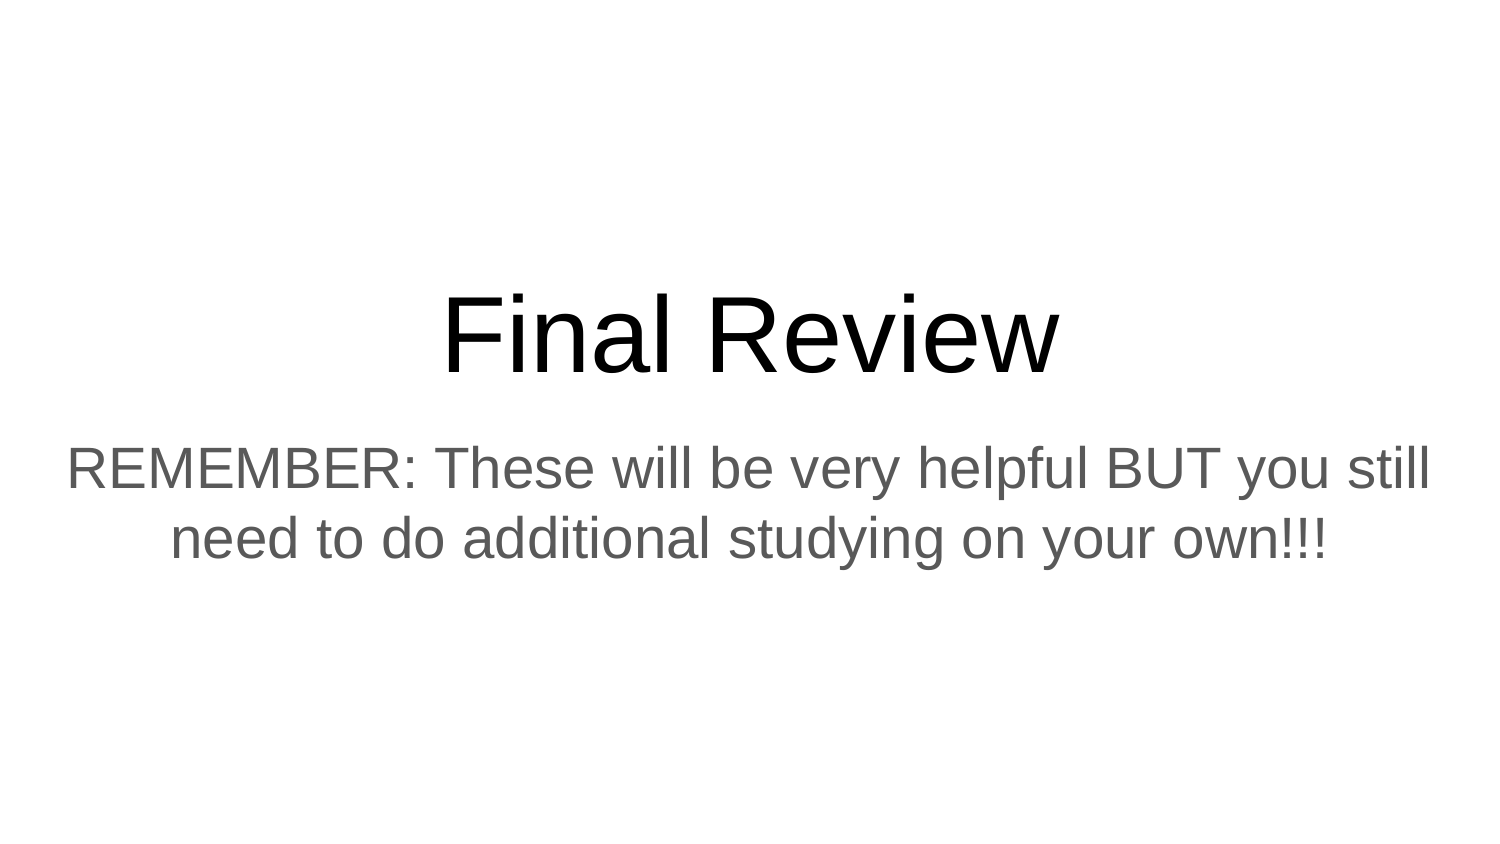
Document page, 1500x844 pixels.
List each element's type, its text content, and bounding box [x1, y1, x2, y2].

title Final Review [51, 72, 1449, 409]
subtitle REMEMBER: These will be very helpful BUT you still need to do additional studying on your own!!! [51, 414, 1449, 545]
